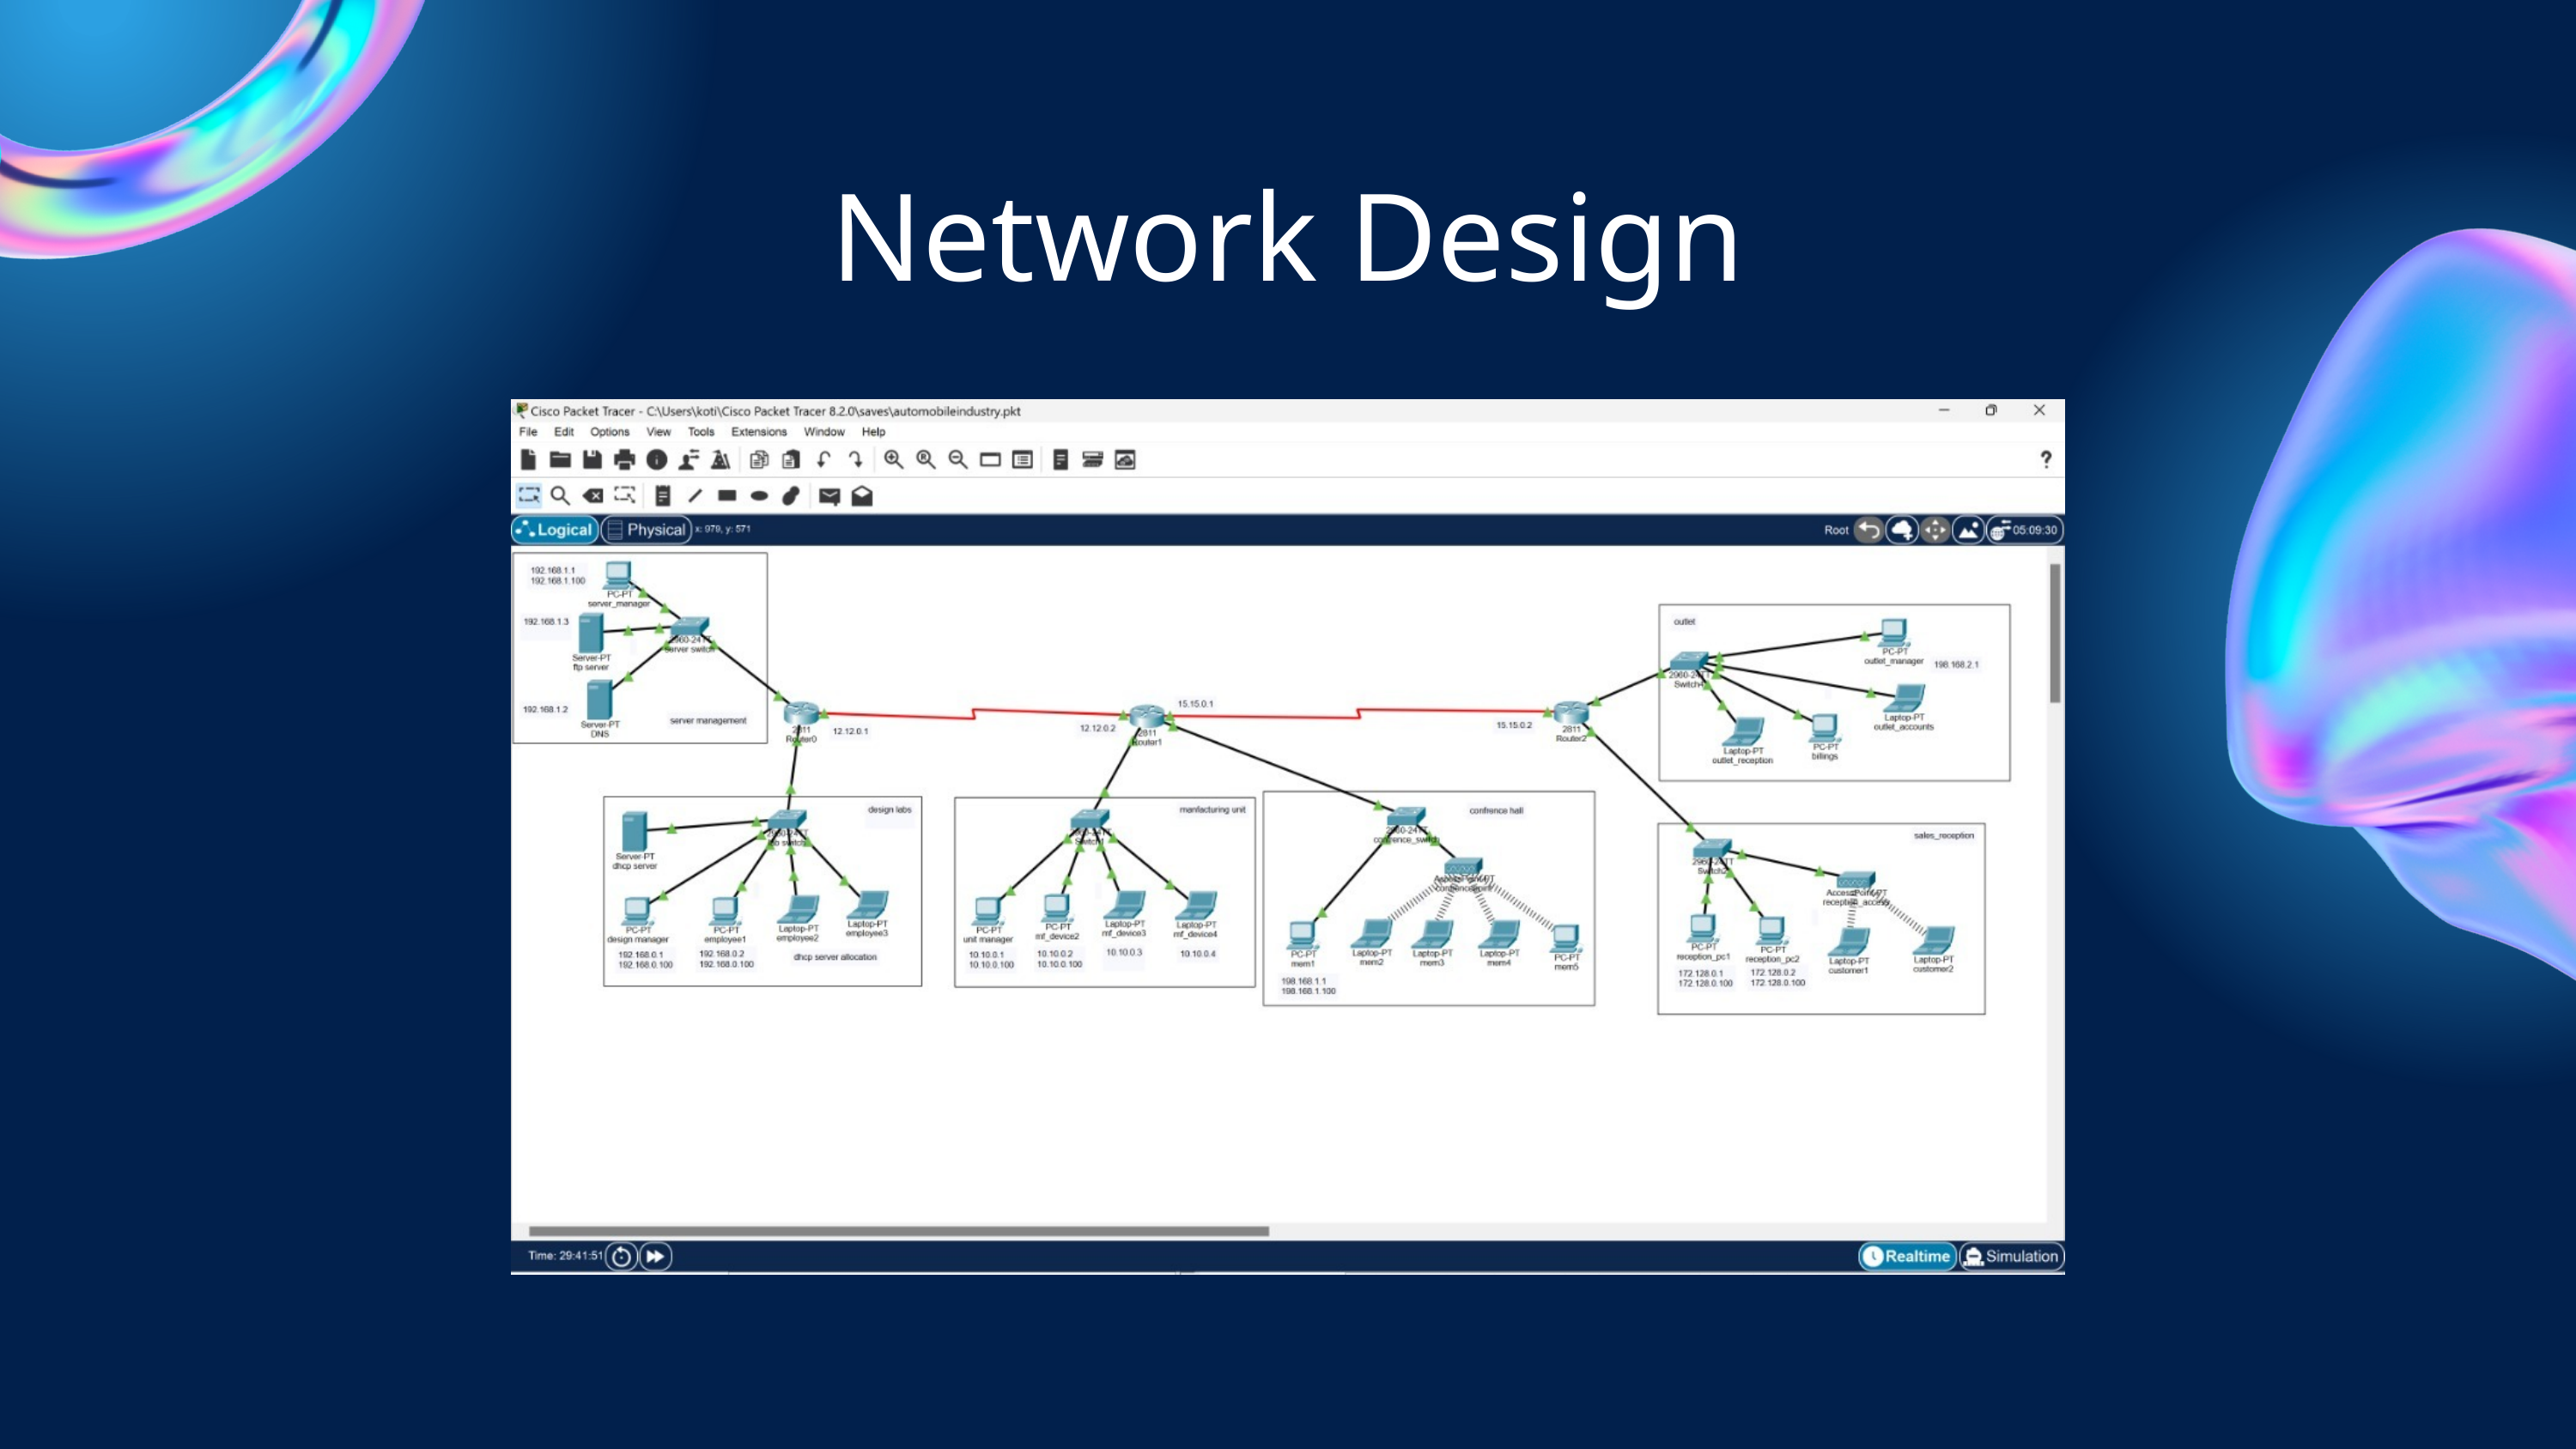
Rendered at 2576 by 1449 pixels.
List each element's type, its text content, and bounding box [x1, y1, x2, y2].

text_box Network Design [783, 136, 1963, 306]
picture [0, 0, 2576, 1276]
